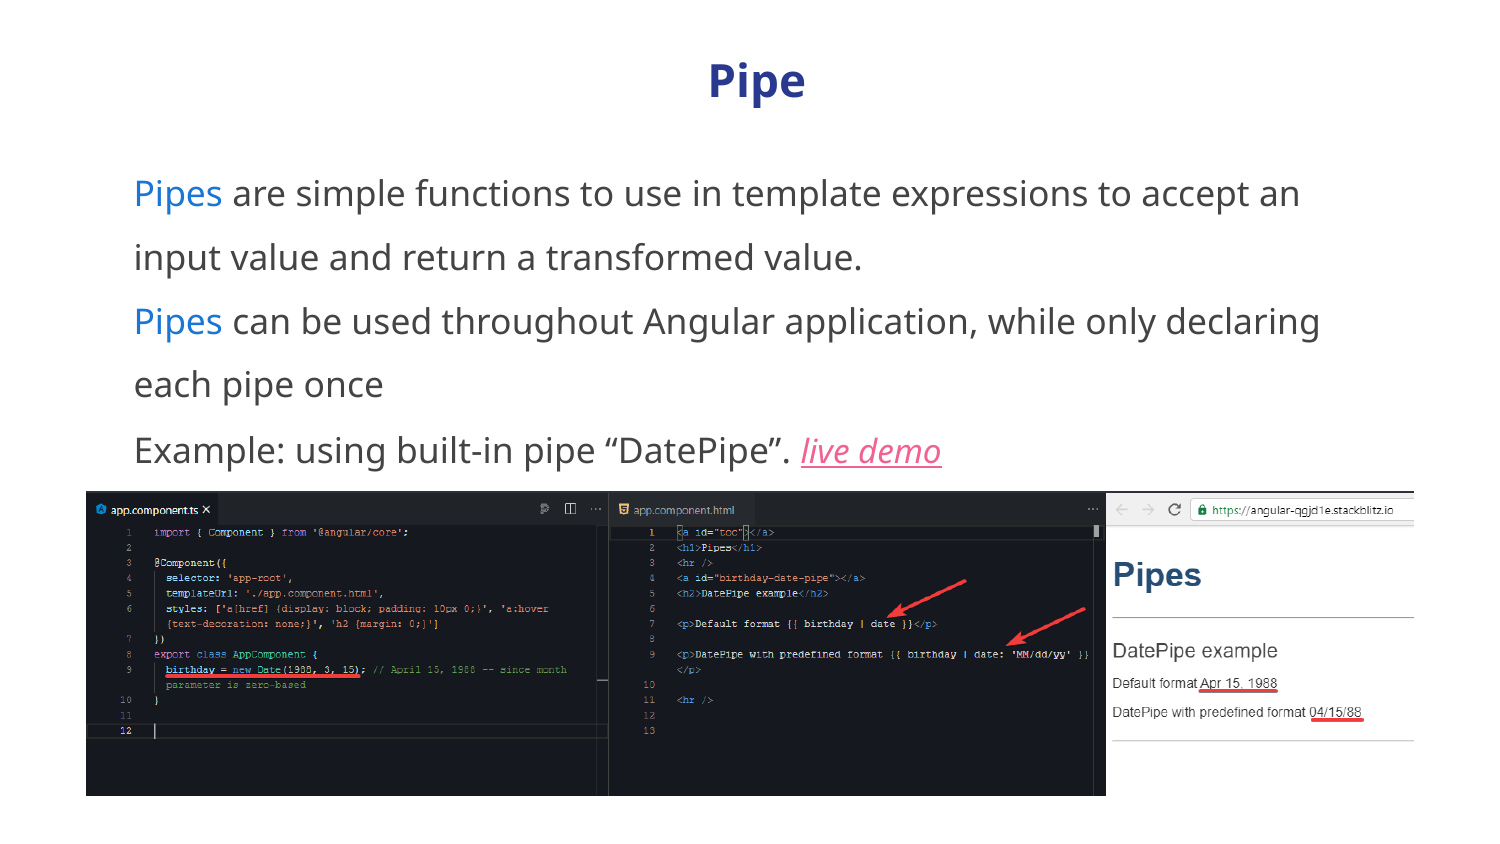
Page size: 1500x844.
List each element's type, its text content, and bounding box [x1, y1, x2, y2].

title Pipe [32, 28, 1406, 175]
text_box Pipes are simple functions to use in template expressions to accept an input value and return a transformed value. Pipes can be used throughout Angular application, while only declaring each pipe once Example: using built-in pipe “DatePipe”. live demo [118, 134, 1371, 488]
picture [86, 491, 1414, 796]
